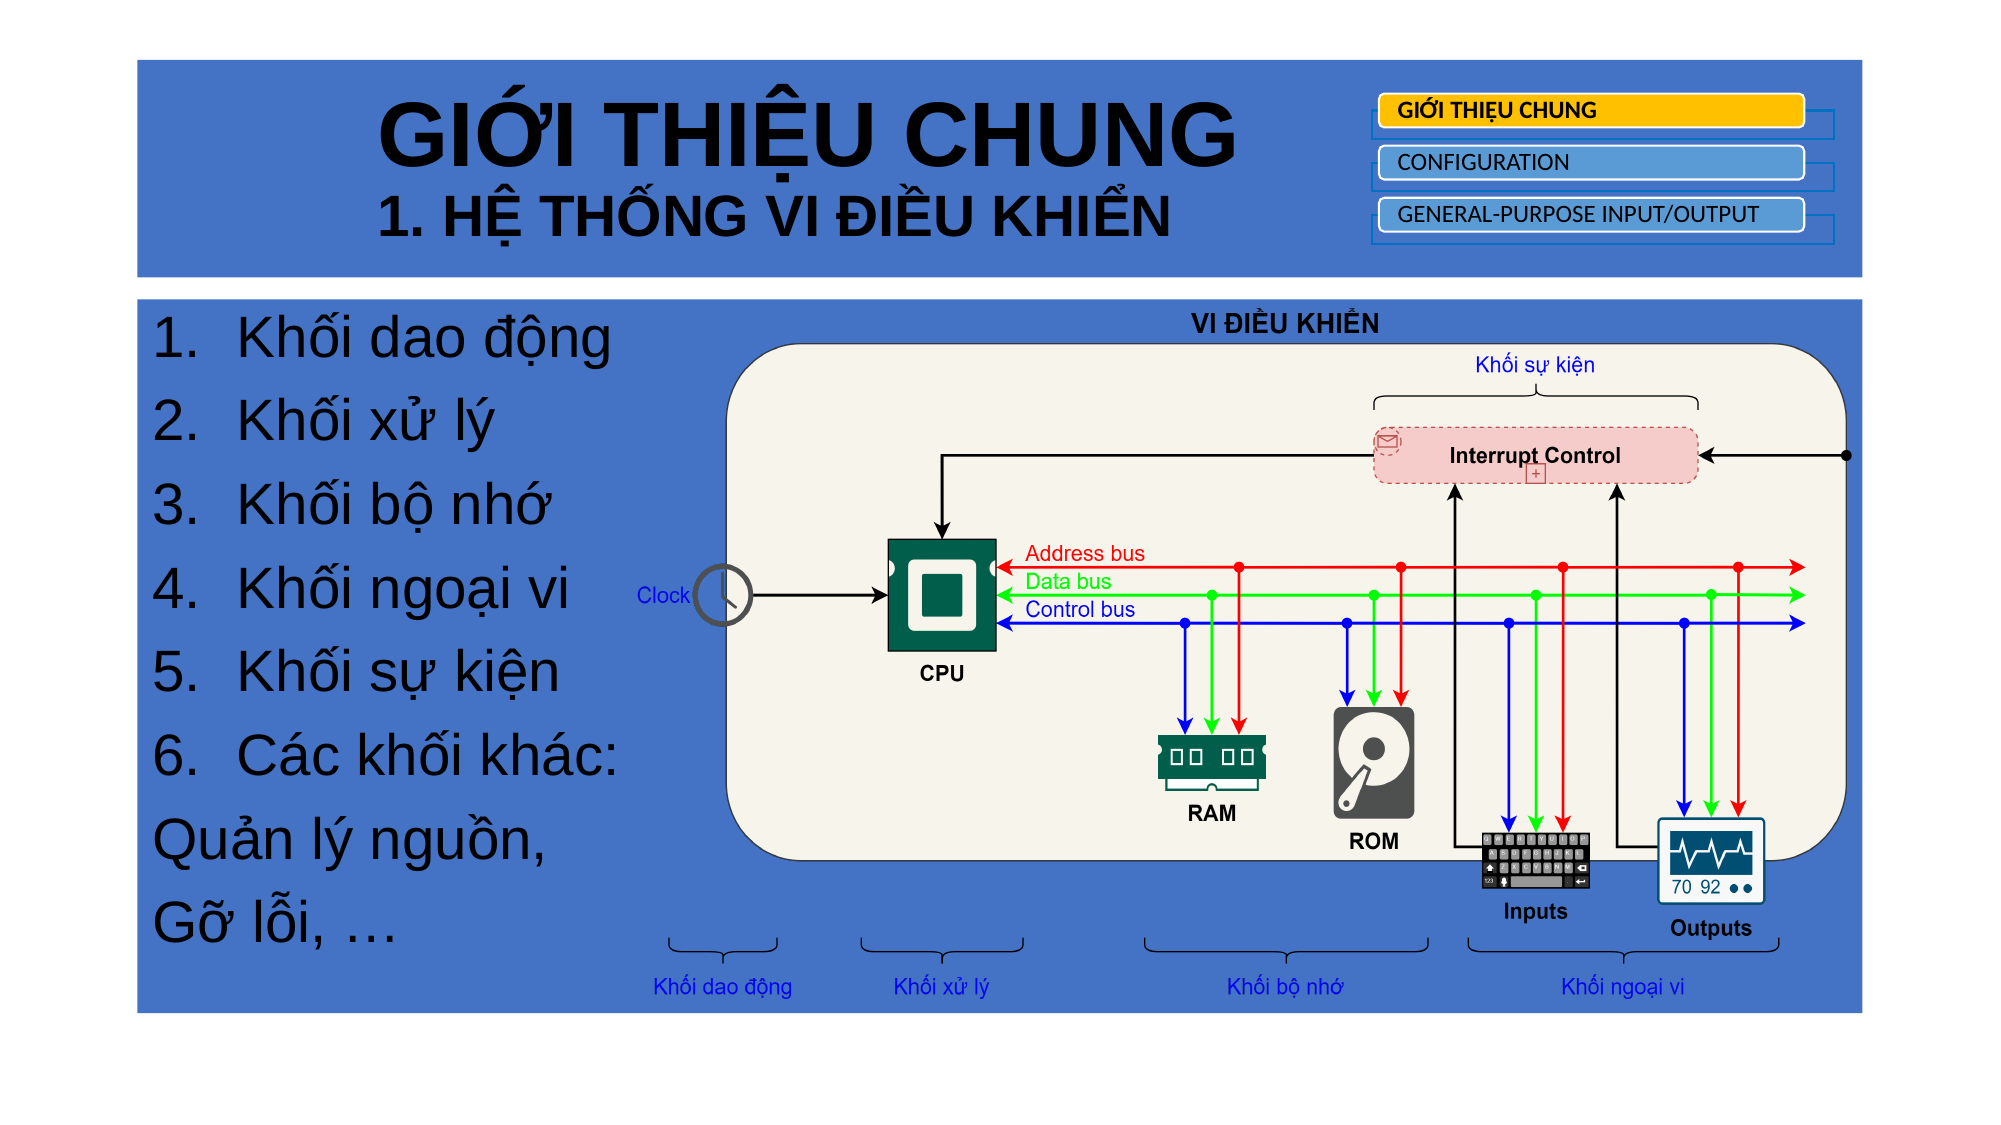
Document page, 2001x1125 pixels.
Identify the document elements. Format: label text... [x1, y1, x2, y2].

picture [635, 305, 1863, 1008]
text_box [1371, 93, 1835, 244]
list Khối dao động Khối xử lý Khối bộ nhớ Khối ngoại vi Khối sự kiện Các khối khác: Quản lý nguồn, Gỡ lỗi, … [137, 299, 1863, 1014]
title GIỚI THIỆU CHUNG 1. HỆ THỐNG VI ĐIỀU KHIỂN [137, 59, 1863, 278]
